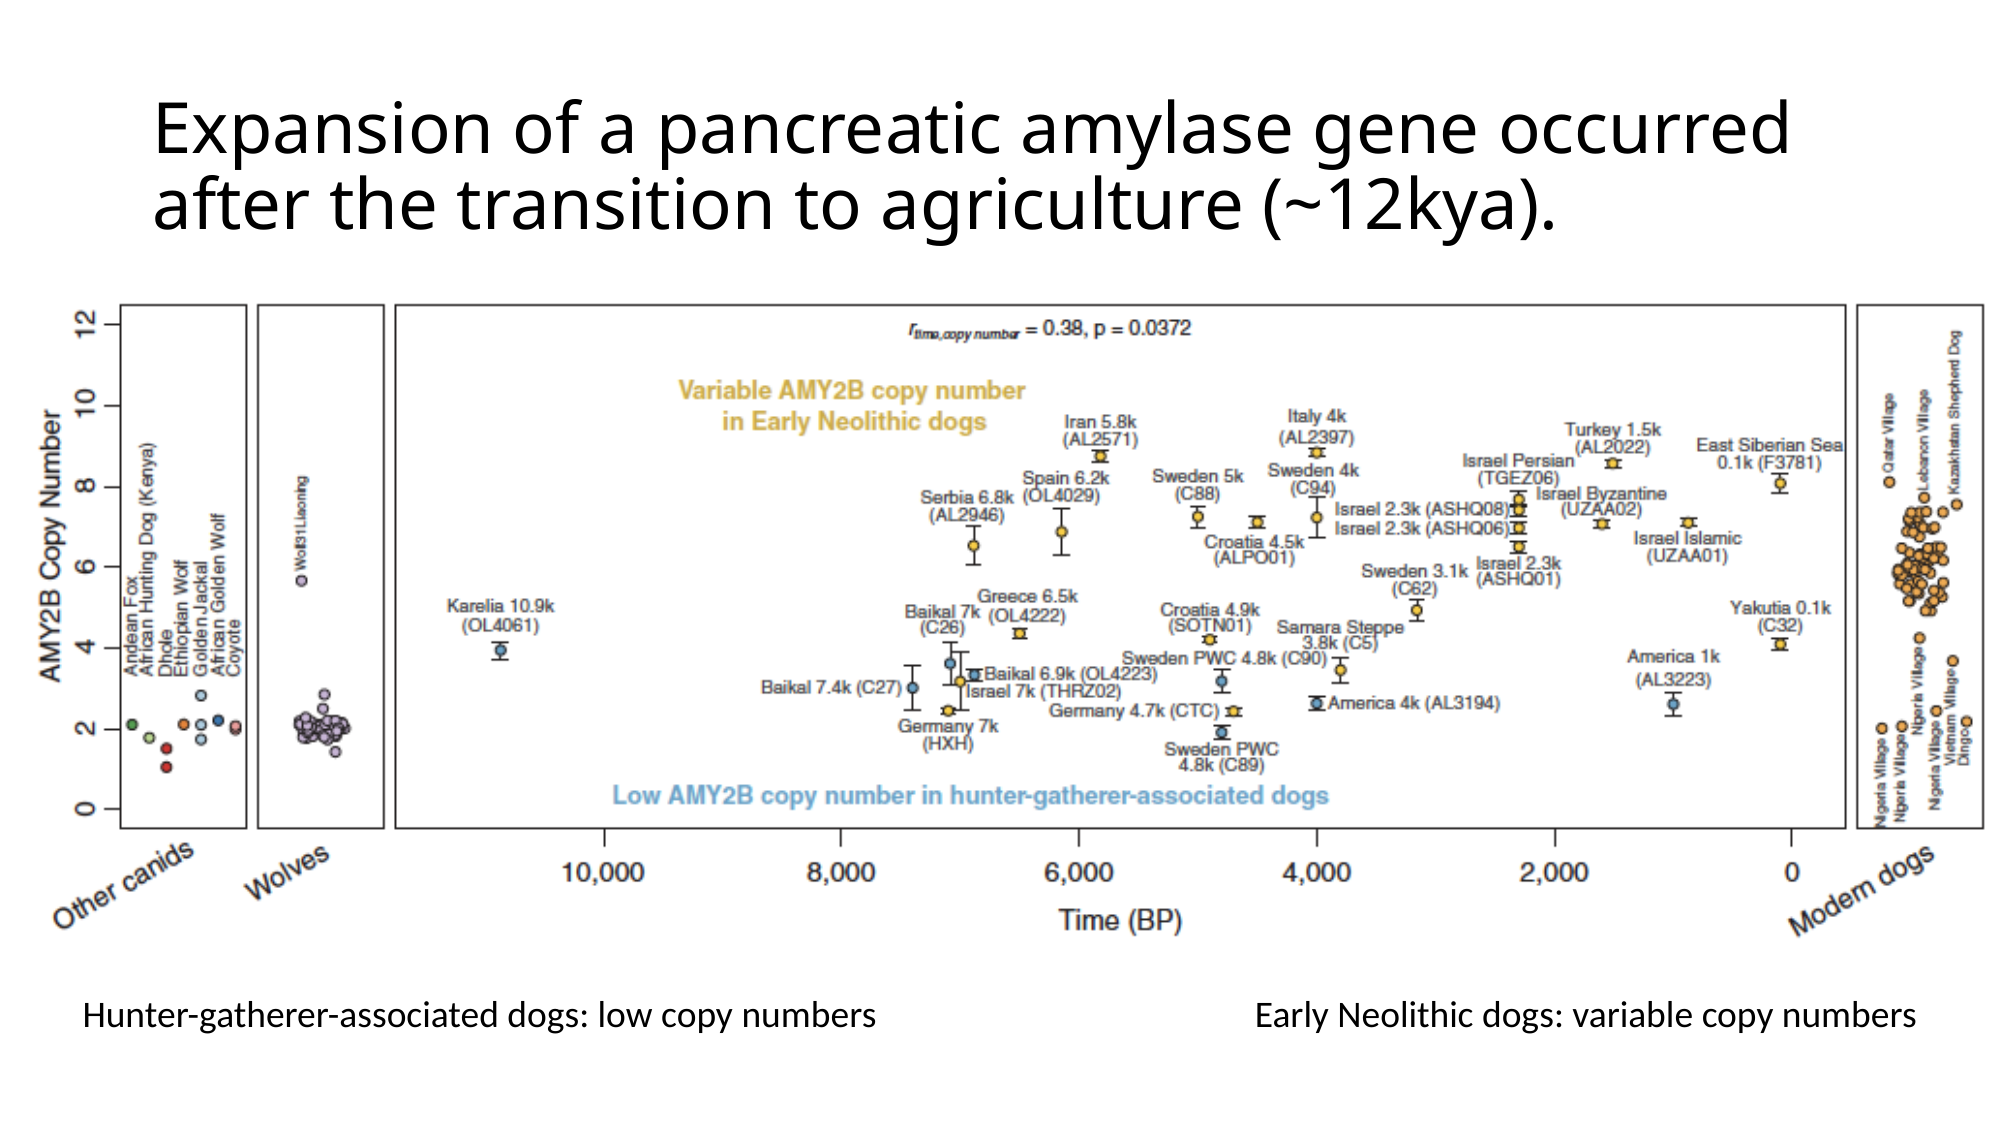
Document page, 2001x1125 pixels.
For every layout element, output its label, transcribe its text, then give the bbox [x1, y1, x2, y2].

text_box Hunter-gatherer-associated dogs: low copy numbers [67, 982, 893, 1043]
title Expansion of a pancreatic amylase gene occurred after the transition to agriculture (~12kya). [137, 59, 1863, 278]
text_box Early Neolithic dogs: variable copy numbers [1240, 982, 1933, 1043]
picture [0, 291, 2000, 948]
